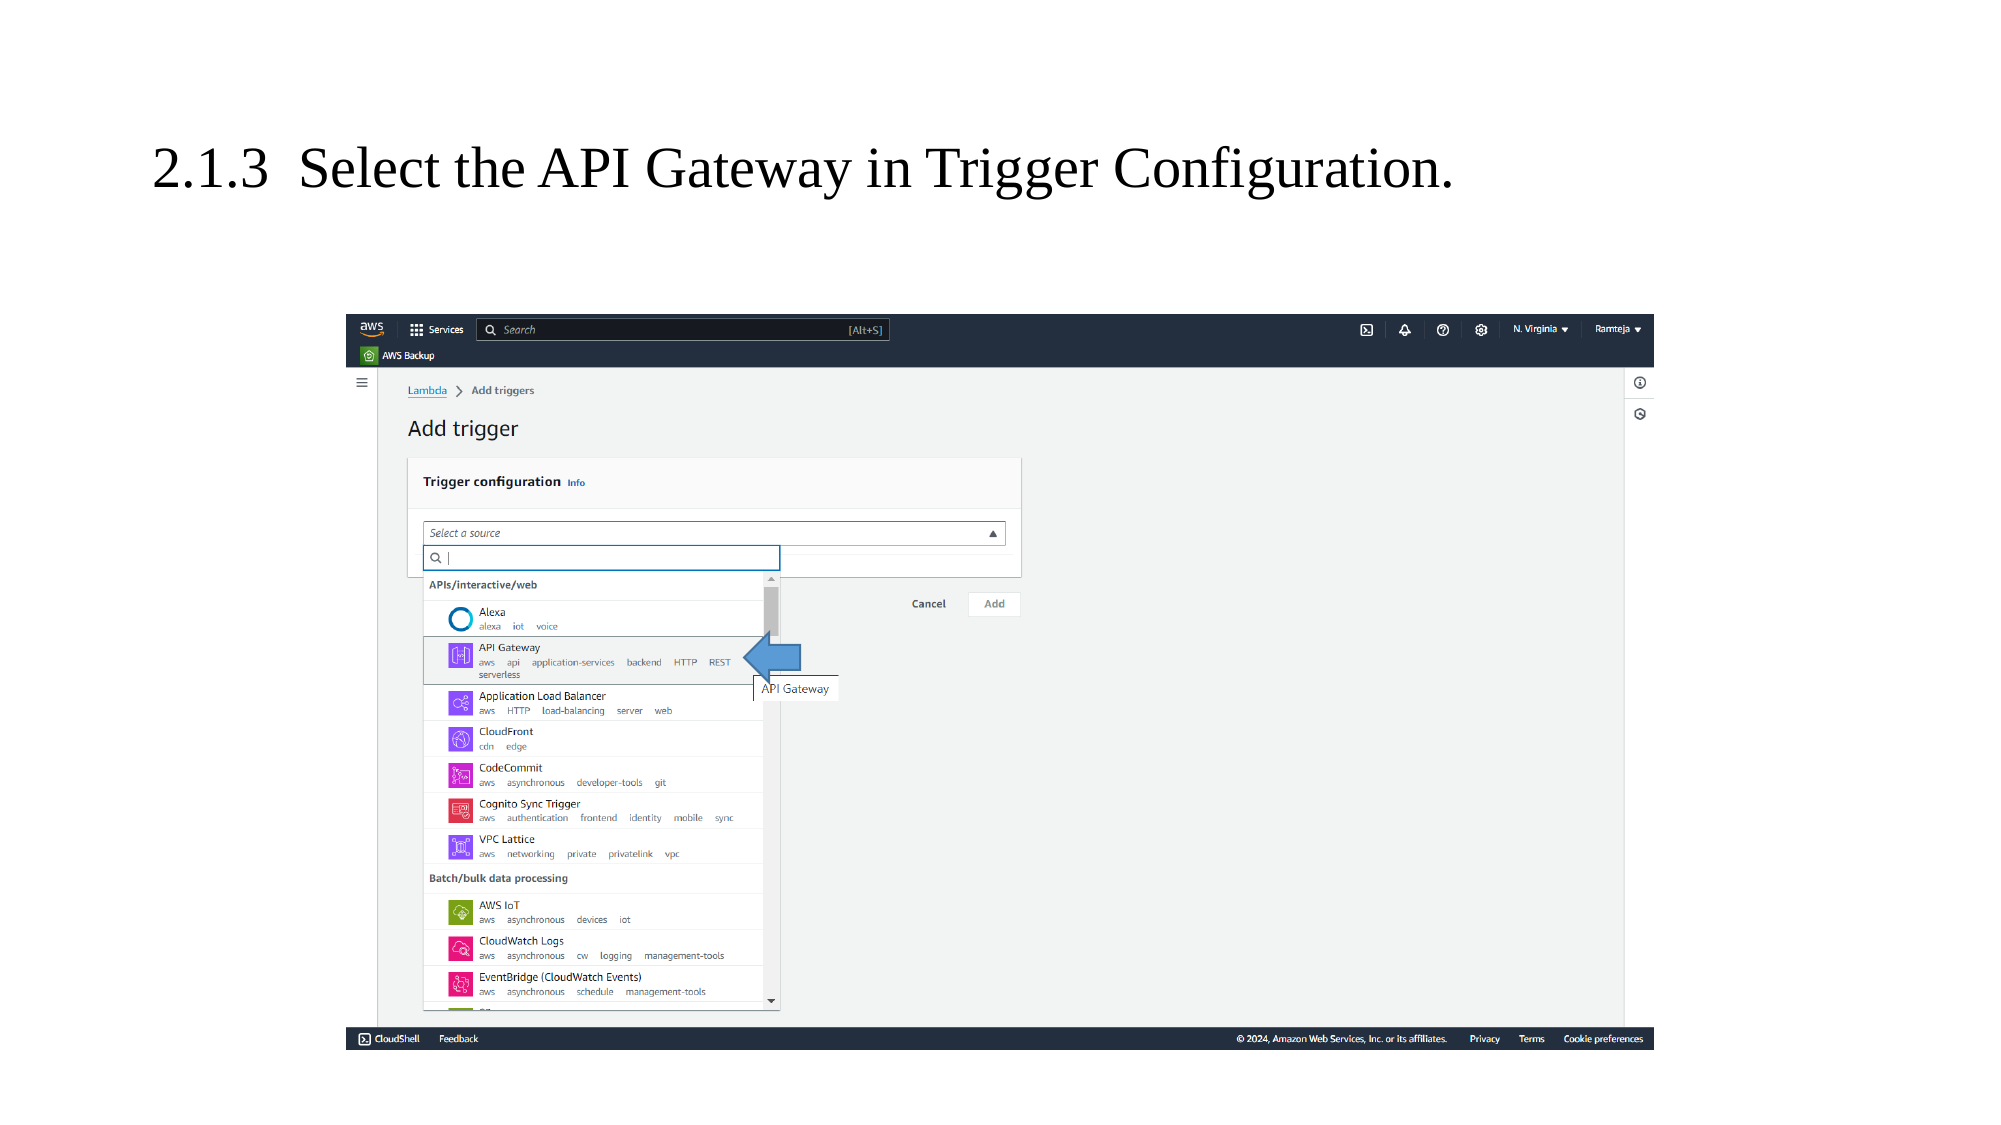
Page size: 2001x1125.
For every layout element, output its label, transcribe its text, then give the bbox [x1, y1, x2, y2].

picture [346, 314, 1654, 1050]
title 2.1.3 Select the API Gateway in Trigger Configuration. [137, 59, 1863, 278]
